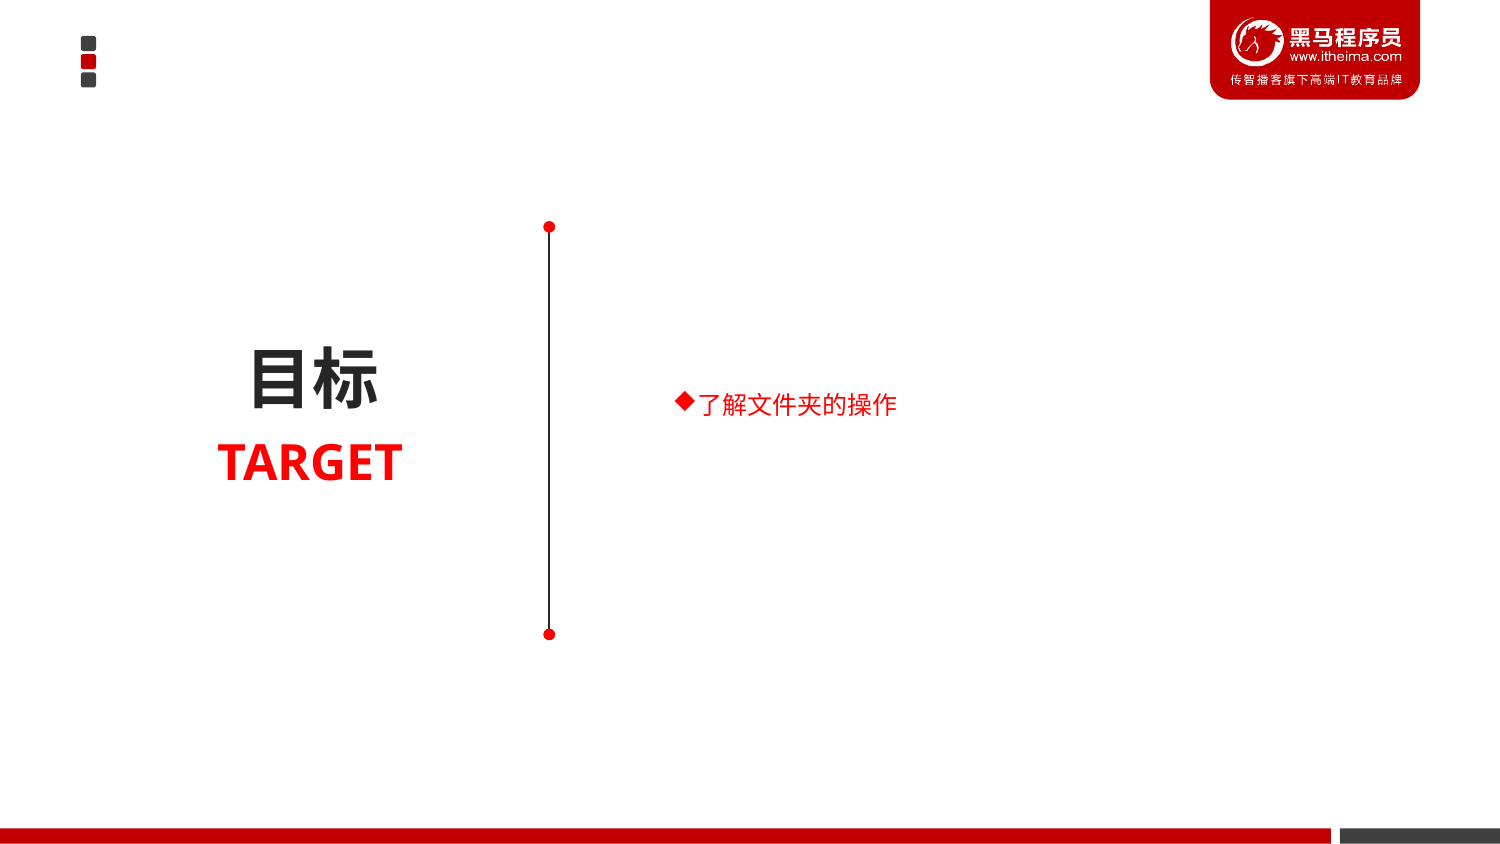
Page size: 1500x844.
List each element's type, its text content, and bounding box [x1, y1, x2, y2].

text_box 目标 [171, 315, 454, 449]
text_box [541, 628, 558, 643]
text_box 了解文件夹的操作 [657, 352, 913, 428]
text_box TARGET [206, 422, 544, 507]
text_box [541, 219, 558, 234]
picture [1212, 8, 1421, 94]
